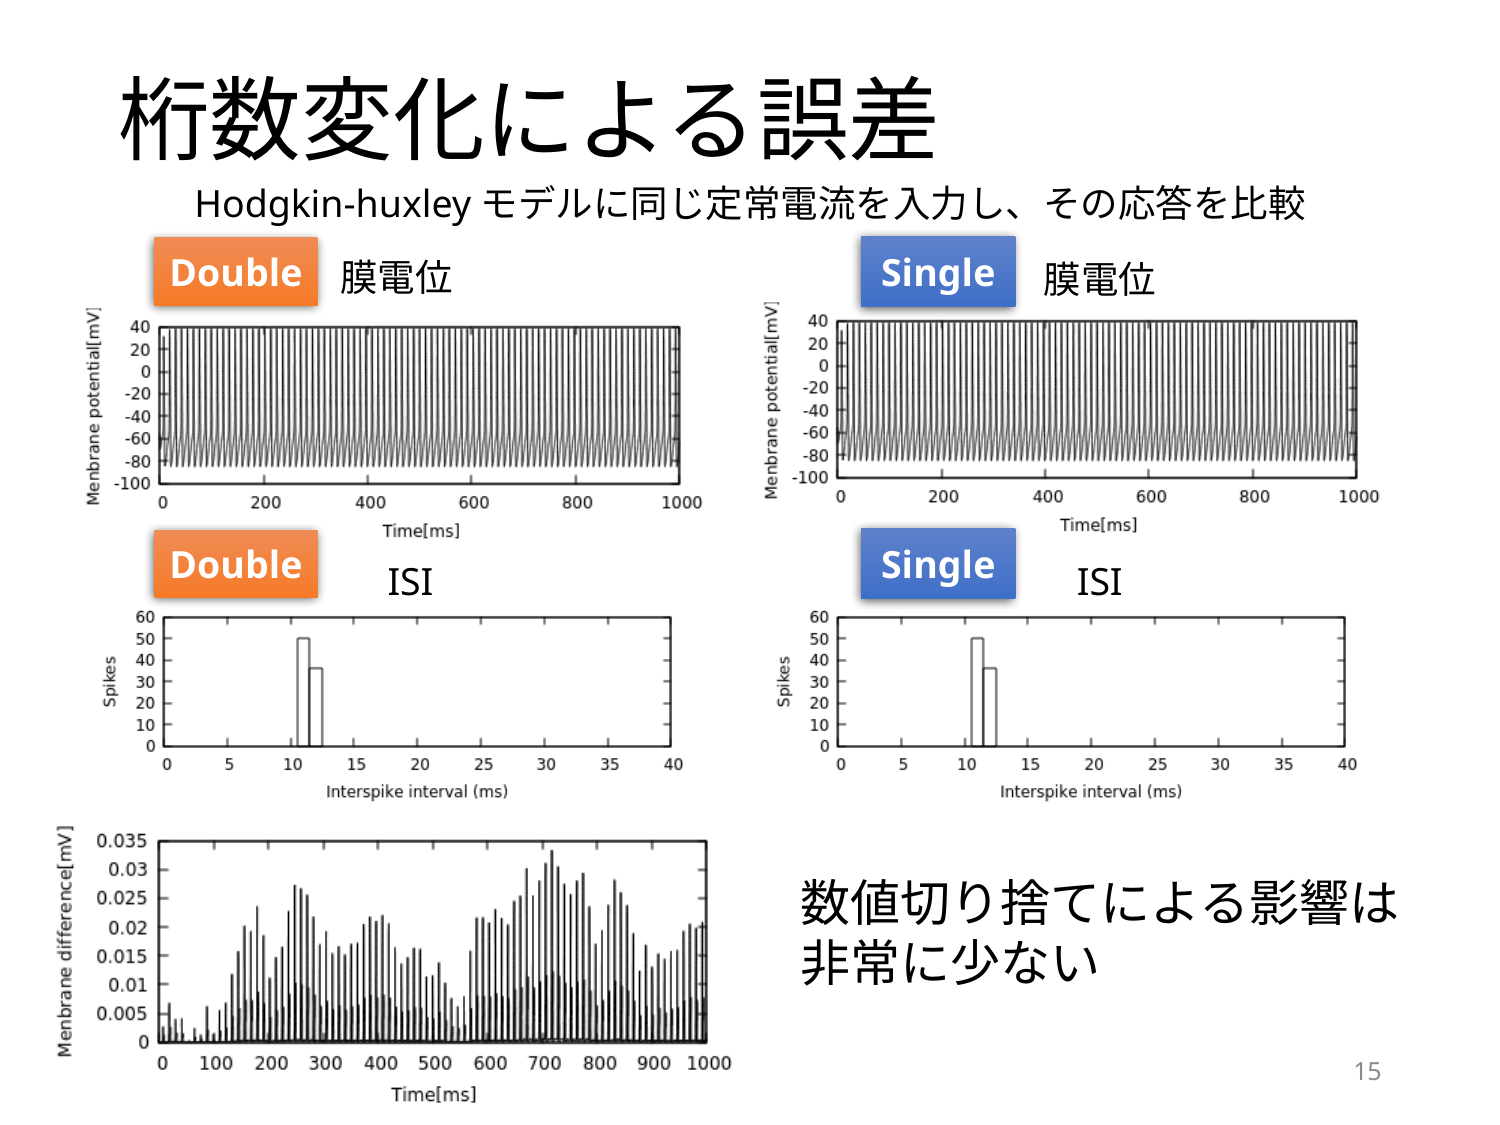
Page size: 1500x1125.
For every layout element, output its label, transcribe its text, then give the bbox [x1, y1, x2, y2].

picture [756, 301, 1385, 538]
text_box 数値切り捨てによる影響は 非常に少ない [785, 864, 1415, 999]
title 桁数変化による誤差 [103, 59, 1397, 189]
text_box ISI [1062, 550, 1138, 598]
slide_number 14 [1059, 1042, 1397, 1103]
text_box Double [154, 237, 318, 306]
text_box 膜電位 [325, 246, 468, 307]
picture [48, 819, 738, 1109]
text_box 膜電位 [1028, 248, 1172, 301]
text_box Double [154, 544, 318, 598]
picture [769, 598, 1372, 804]
picture [95, 598, 698, 804]
text_box Hodgkin-huxleyモデルに同じ定常電流を入力し、その応答を比較 [179, 172, 1321, 233]
text_box Single [861, 236, 1016, 301]
picture [78, 307, 708, 544]
text_box Single [861, 538, 1016, 598]
text_box ISI [372, 550, 449, 598]
